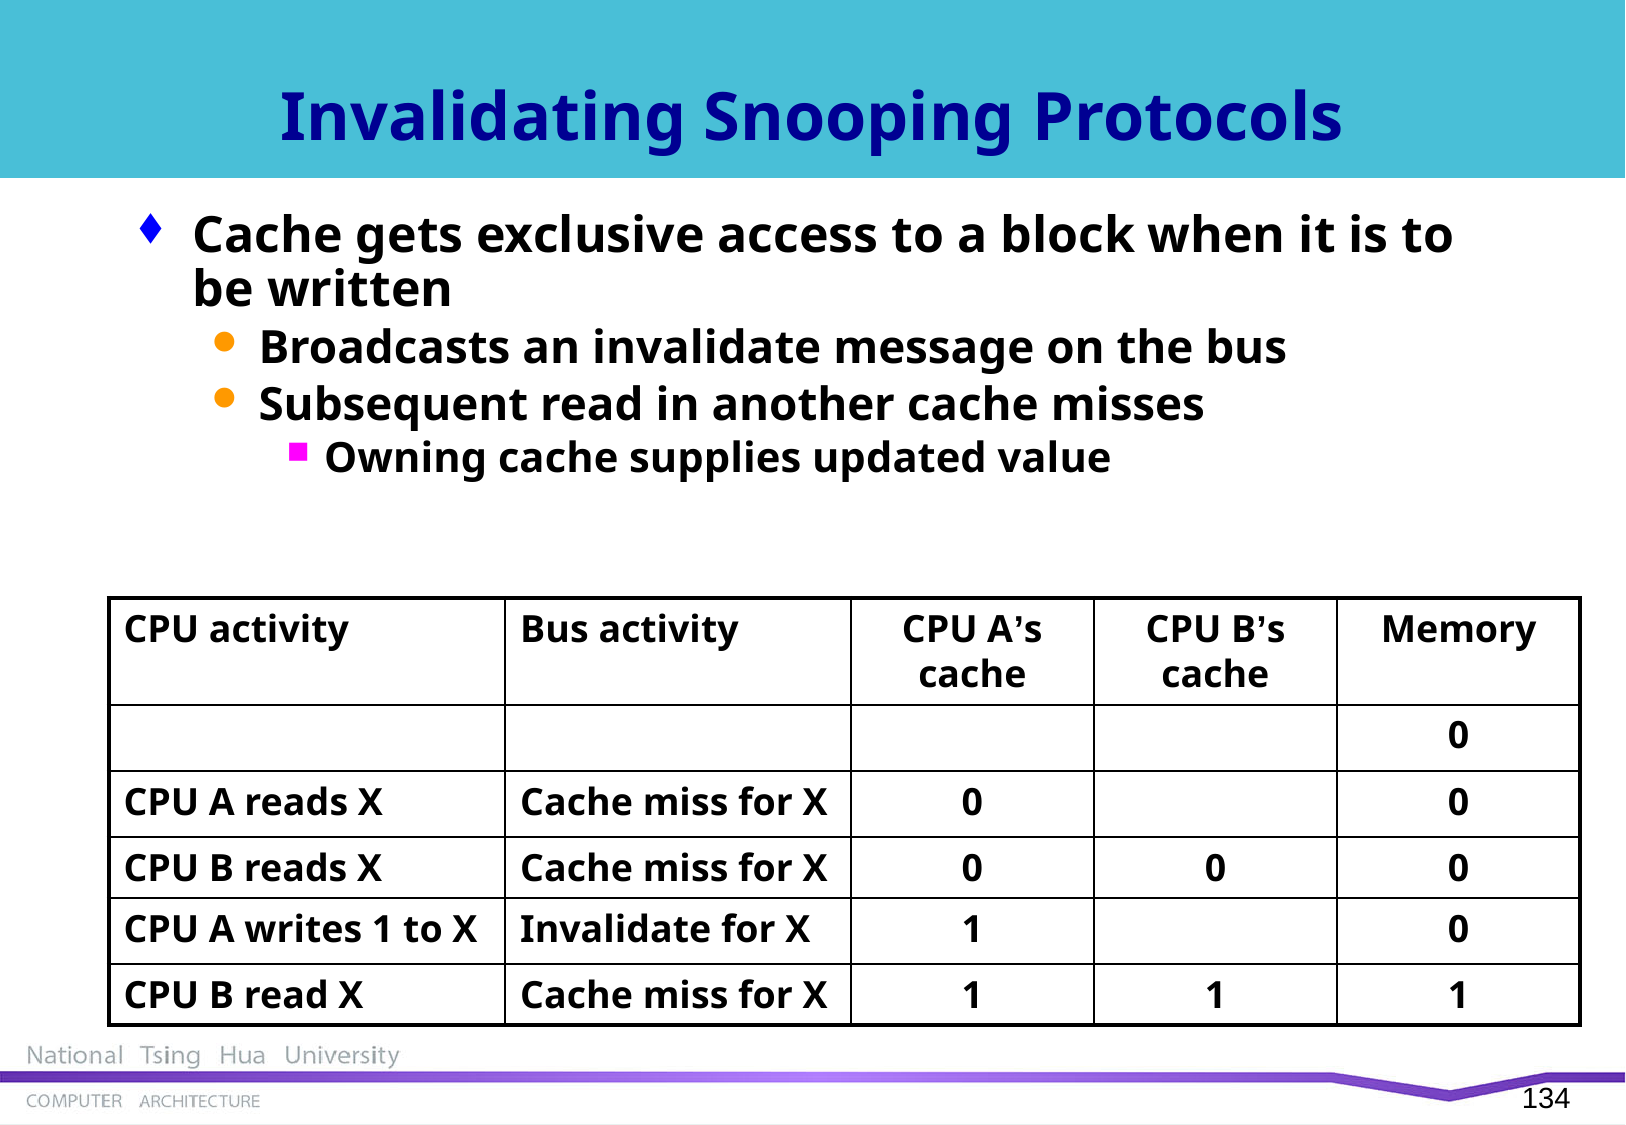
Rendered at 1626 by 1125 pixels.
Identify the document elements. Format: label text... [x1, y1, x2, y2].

table_header CPU A’s cache [852, 600, 1093, 704]
list Cache gets exclusive access to a block when it is to be written Broadcasts an invalidate message on the bus Subsequent read in another cache misses Owning cache supplies updated value [121, 201, 1504, 590]
table_cell CPU A reads X [111, 772, 504, 836]
table_cell CPU B read X [111, 965, 504, 1023]
table_cell [506, 706, 850, 770]
table_cell 1 [852, 899, 1093, 963]
table_cell 0 [1338, 899, 1578, 963]
table_cell 0 [1338, 838, 1578, 897]
table_header Bus activity [506, 600, 850, 704]
table_cell CPU A writes 1 to X [111, 899, 504, 963]
table_cell 1 [852, 965, 1093, 1023]
table_cell [1095, 772, 1336, 836]
table_cell [111, 706, 504, 770]
table_cell [852, 706, 1093, 770]
table_cell 0 [1338, 706, 1578, 770]
picture [0, 0, 1626, 1125]
table_cell CPU B reads X [111, 838, 504, 897]
table_cell 0 [852, 772, 1093, 836]
title Invalidating Snooping Protocols [121, 51, 1504, 189]
table_cell Cache miss for X [506, 965, 850, 1023]
table_cell 0 [1338, 772, 1578, 836]
table_cell [1095, 706, 1336, 770]
table_header CPU activity [111, 600, 504, 704]
table_cell Invalidate for X [506, 899, 850, 963]
table_cell Cache miss for X [506, 838, 850, 897]
table_header CPU B’s cache [1095, 600, 1336, 704]
slide_number 133 [1247, 1059, 1586, 1125]
table_header Memory [1338, 600, 1578, 704]
table_cell Cache miss for X [506, 772, 850, 836]
table_cell 1 [1095, 965, 1336, 1023]
table_cell 0 [1095, 838, 1336, 897]
table_cell 1 [1338, 965, 1578, 1023]
table_cell [1095, 899, 1336, 963]
table_cell 0 [852, 838, 1093, 897]
